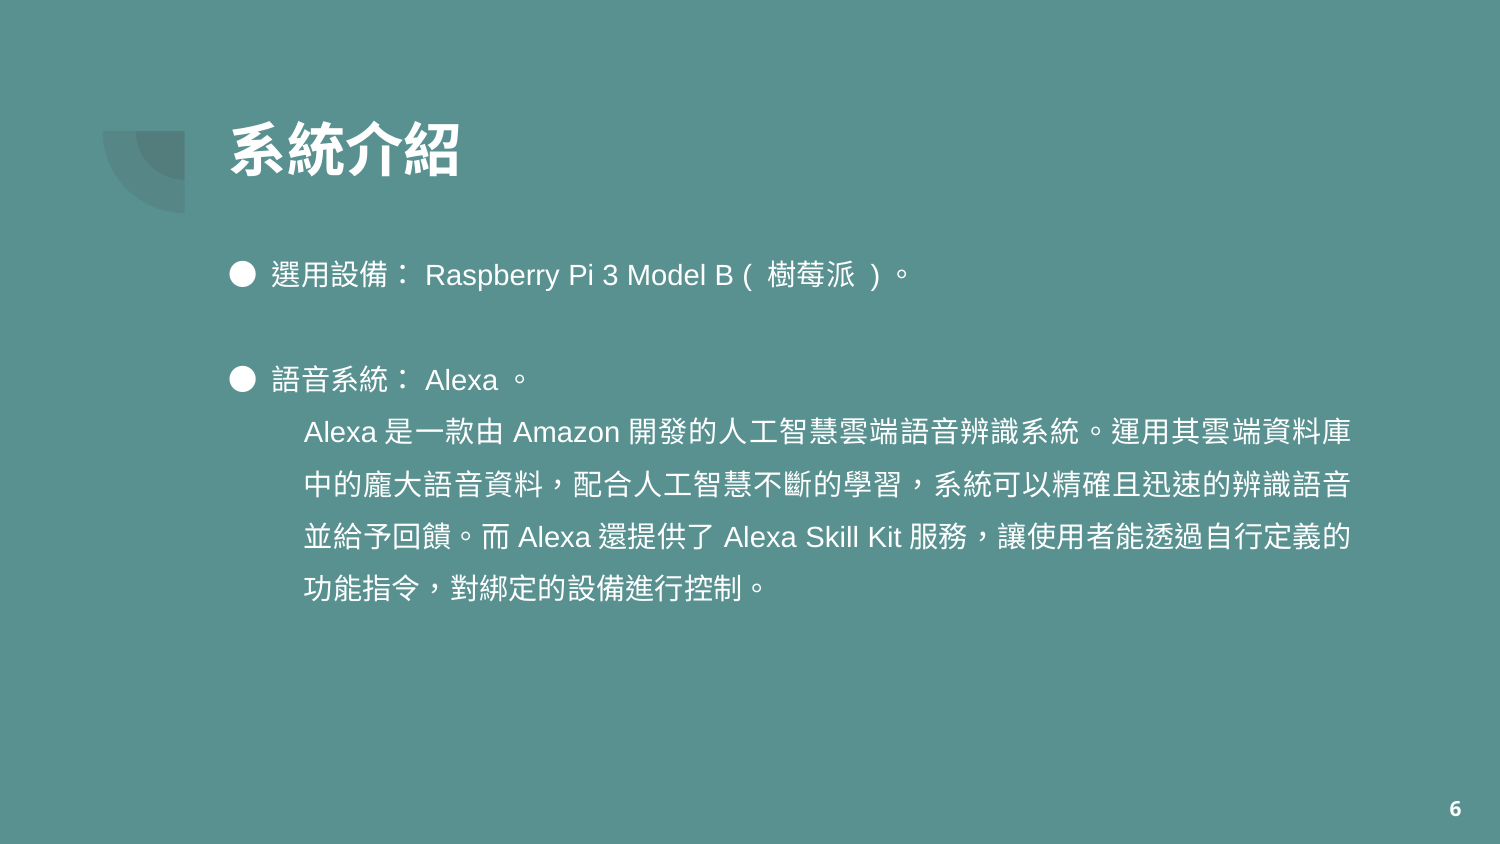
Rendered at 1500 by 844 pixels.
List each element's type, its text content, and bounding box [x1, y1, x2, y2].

title 系統介紹 [213, 98, 1368, 223]
list ● 選用設備：Raspberry Pi 3 Model B ( 樹莓派 )。 ● 語音系統：Alexa。 Alexa是一款由Amazon開發的人工智慧雲端語音辨識系統。運用其雲端資料庫中的龐大語音資料，配合人工智慧不斷的學習，系統可以精確且迅速的辨識語音並給予回饋。而Alexa還提供了Alexa Skill Kit服務，讓使用者能透過自行定義的功能指令，對綁定的設備進行控制。 [213, 223, 1368, 837]
slide_number ‹#› [1386, 777, 1477, 842]
